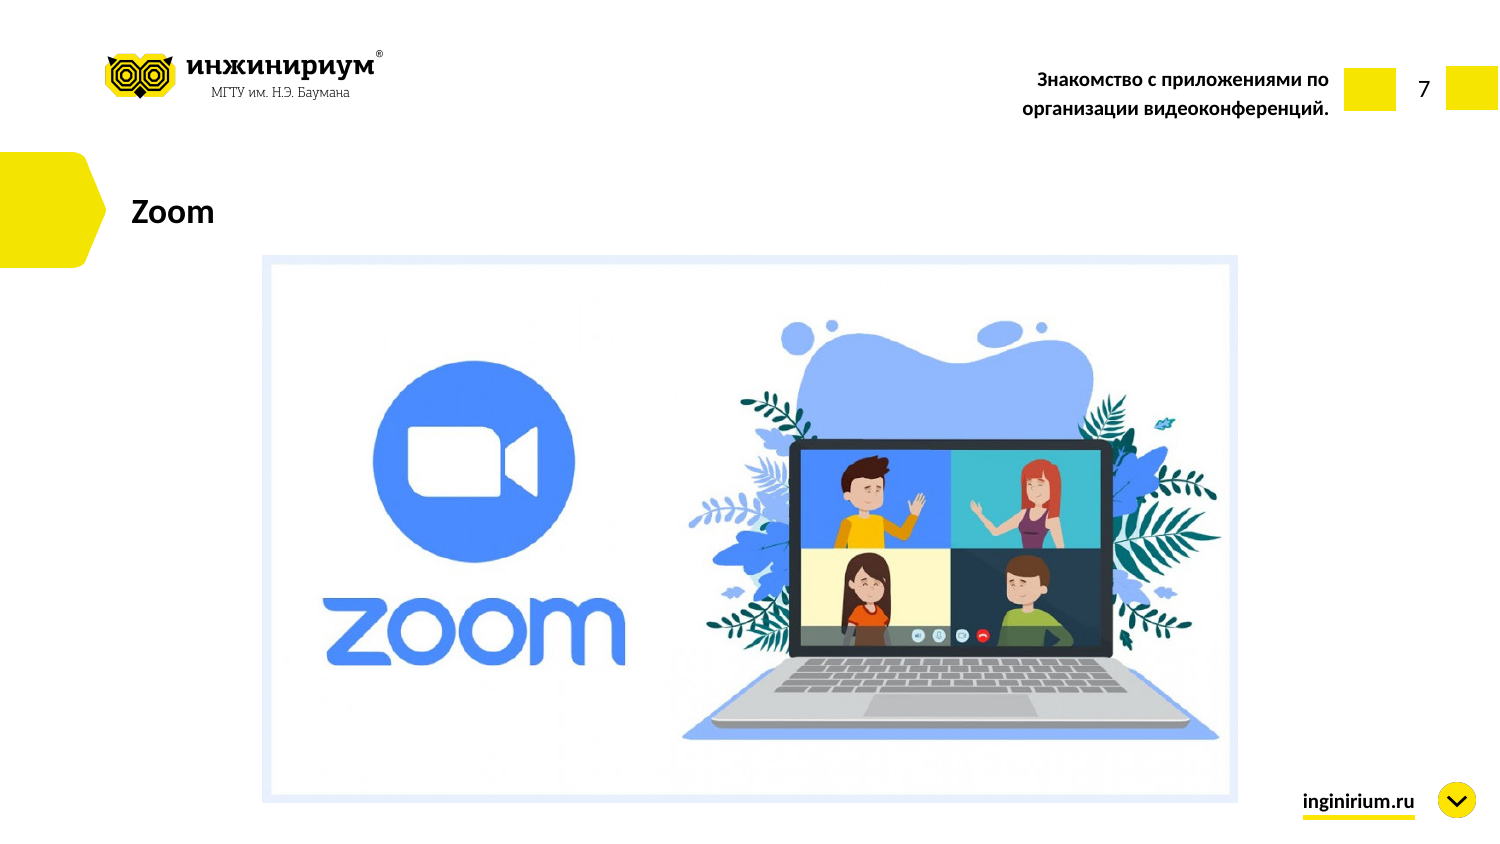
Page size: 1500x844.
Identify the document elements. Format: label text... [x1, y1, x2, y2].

text_box 7 [1402, 65, 1447, 111]
picture [1446, 66, 1498, 110]
picture [0, 151, 106, 268]
picture [1438, 781, 1476, 818]
text_box Знакомство с приложениями по организации видеоконференций. [1000, 47, 1345, 135]
picture [104, 50, 383, 100]
picture [1303, 815, 1415, 821]
text_box inginirium.ru [1282, 779, 1431, 820]
picture [262, 255, 1238, 804]
picture [1344, 68, 1396, 111]
text_box Zoom [116, 173, 969, 246]
